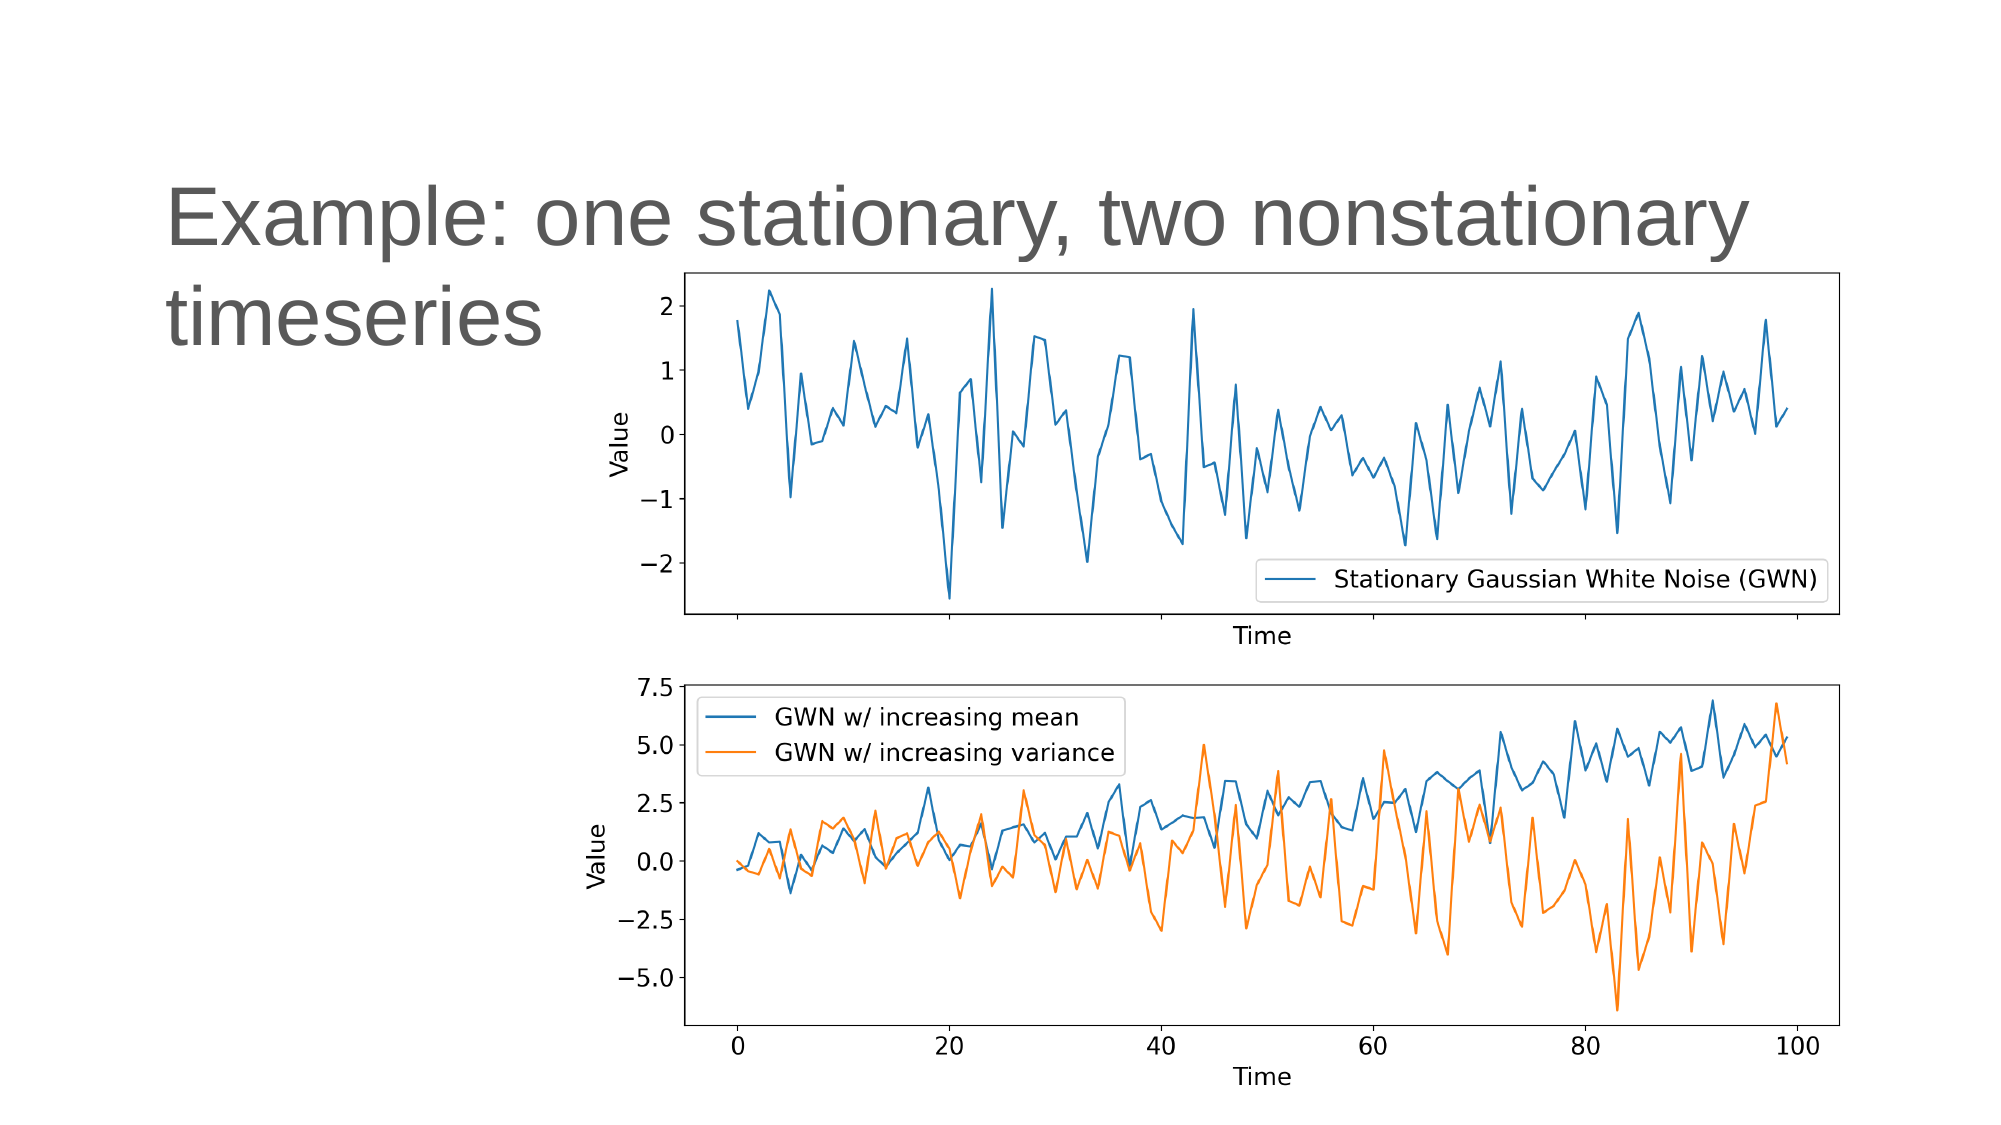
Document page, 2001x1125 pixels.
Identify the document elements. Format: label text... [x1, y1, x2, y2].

title Example: one stationary, two nonstationary timeseries [150, 149, 1875, 375]
picture [574, 262, 1850, 1100]
